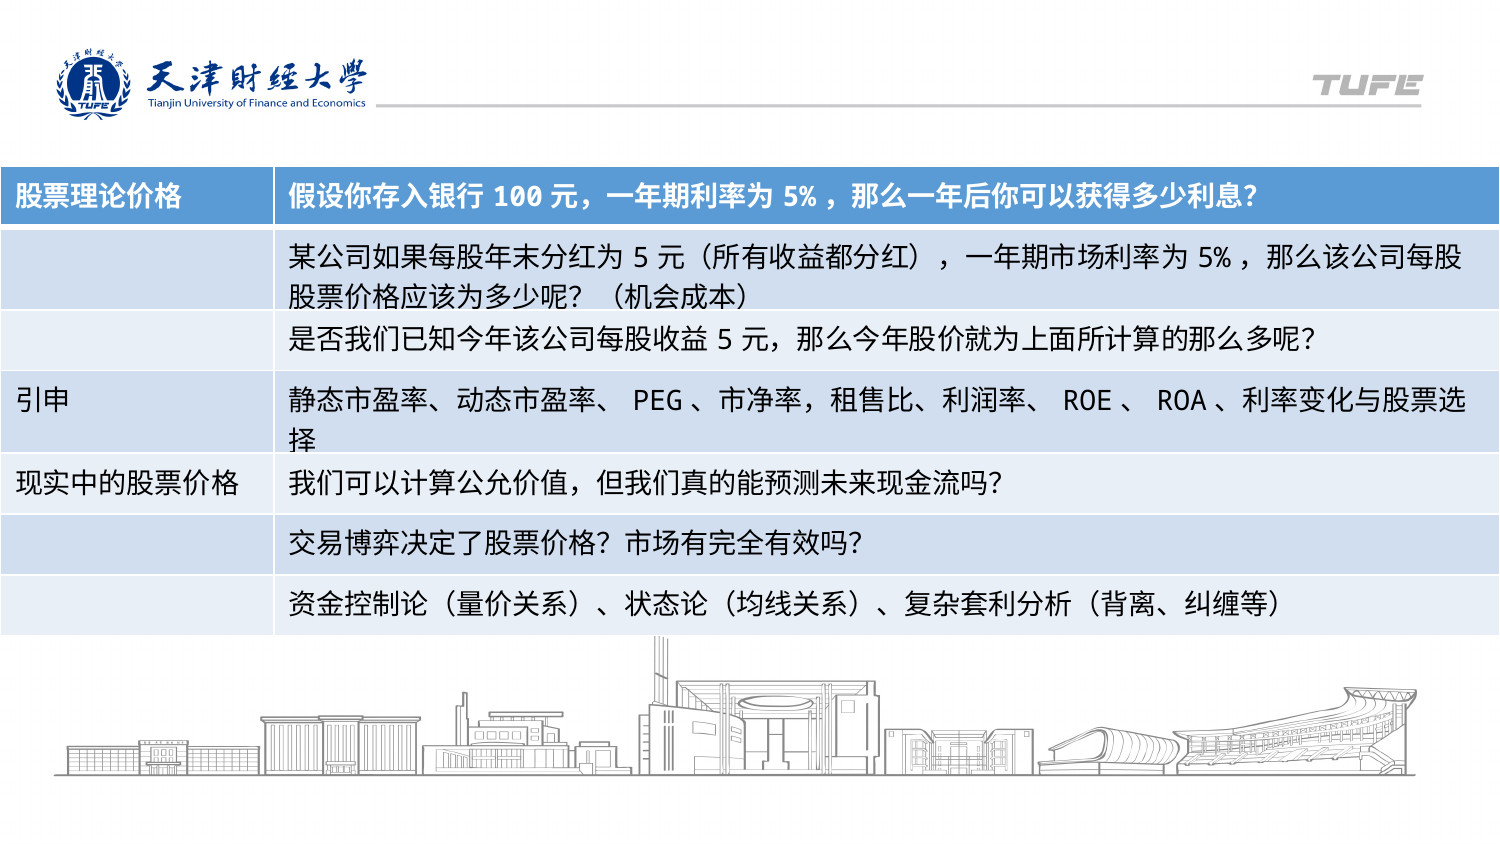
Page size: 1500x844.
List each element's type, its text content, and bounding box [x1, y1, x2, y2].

table_cell 现实中的股票价格 [1, 454, 273, 513]
picture [0, 636, 1500, 844]
table_cell [1, 576, 273, 635]
table_header 股票理论价格 [1, 167, 273, 224]
table_cell 引申 [1, 371, 273, 452]
table_header 假设你存入银行100元，一年期利率为5%，那么一年后你可以获得多少利息？ [275, 167, 1499, 224]
table_cell 某公司如果每股年末分红为5元（所有收益都分红），一年期市场利率为5%，那么该公司每股股票价格应该为多少呢？（机会成本） [275, 230, 1499, 309]
table_cell [1, 230, 273, 309]
picture [0, 0, 1500, 166]
table_cell [1, 311, 273, 370]
table_cell 资金控制论（量价关系）、状态论（均线关系）、复杂套利分析（背离、纠缠等） [275, 576, 1499, 635]
table_cell 交易博弈决定了股票价格？市场有完全有效吗？ [275, 515, 1499, 574]
table_cell 静态市盈率、动态市盈率、PEG、市净率，租售比、利润率、ROE、ROA、利率变化与股票选择 [275, 371, 1499, 452]
table_cell [1, 515, 273, 574]
table_cell 我们可以计算公允价值，但我们真的能预测未来现金流吗？ [275, 454, 1499, 513]
table_cell 是否我们已知今年该公司每股收益5元，那么今年股价就为上面所计算的那么多呢？ [275, 311, 1499, 370]
